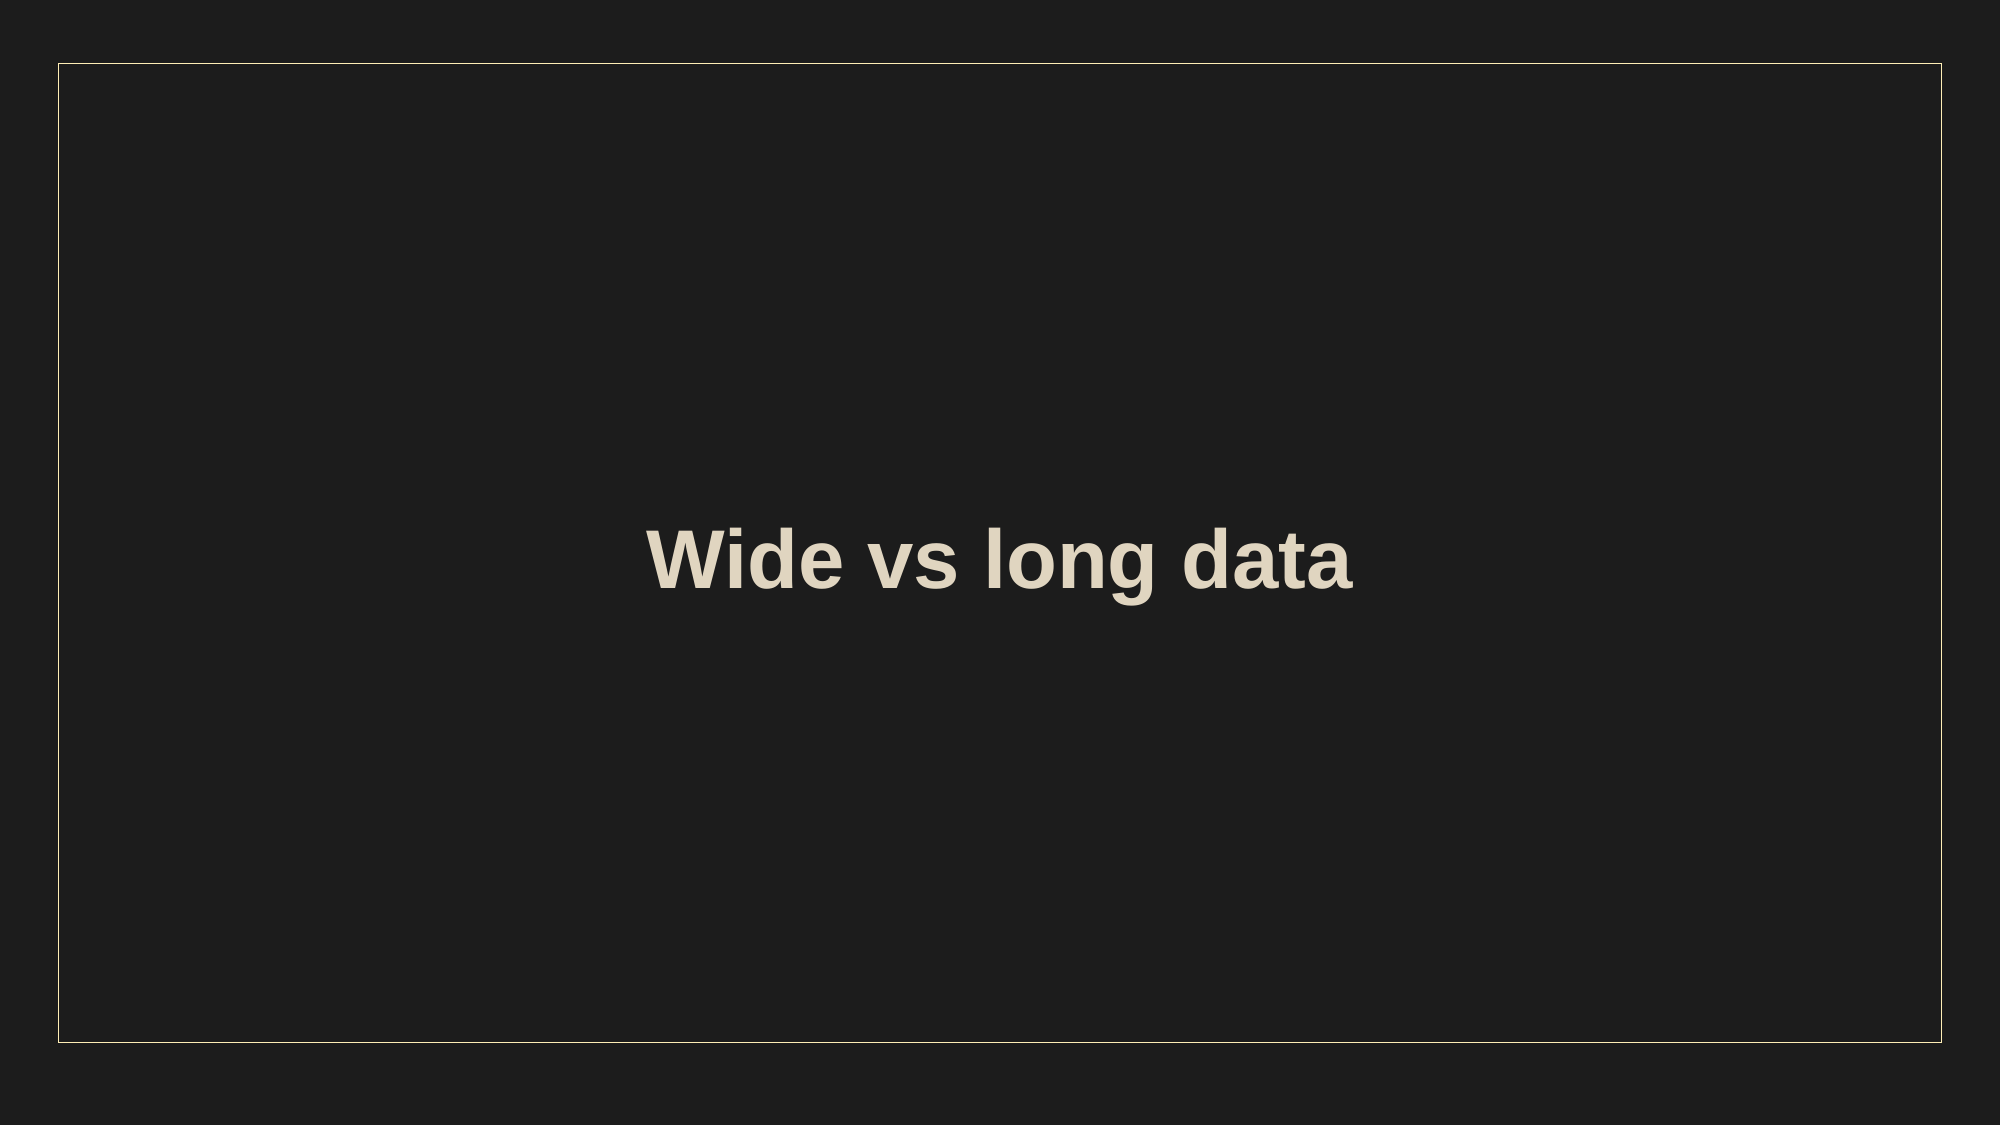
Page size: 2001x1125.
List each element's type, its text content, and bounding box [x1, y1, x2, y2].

title Wide vs long data [148, 508, 1852, 616]
